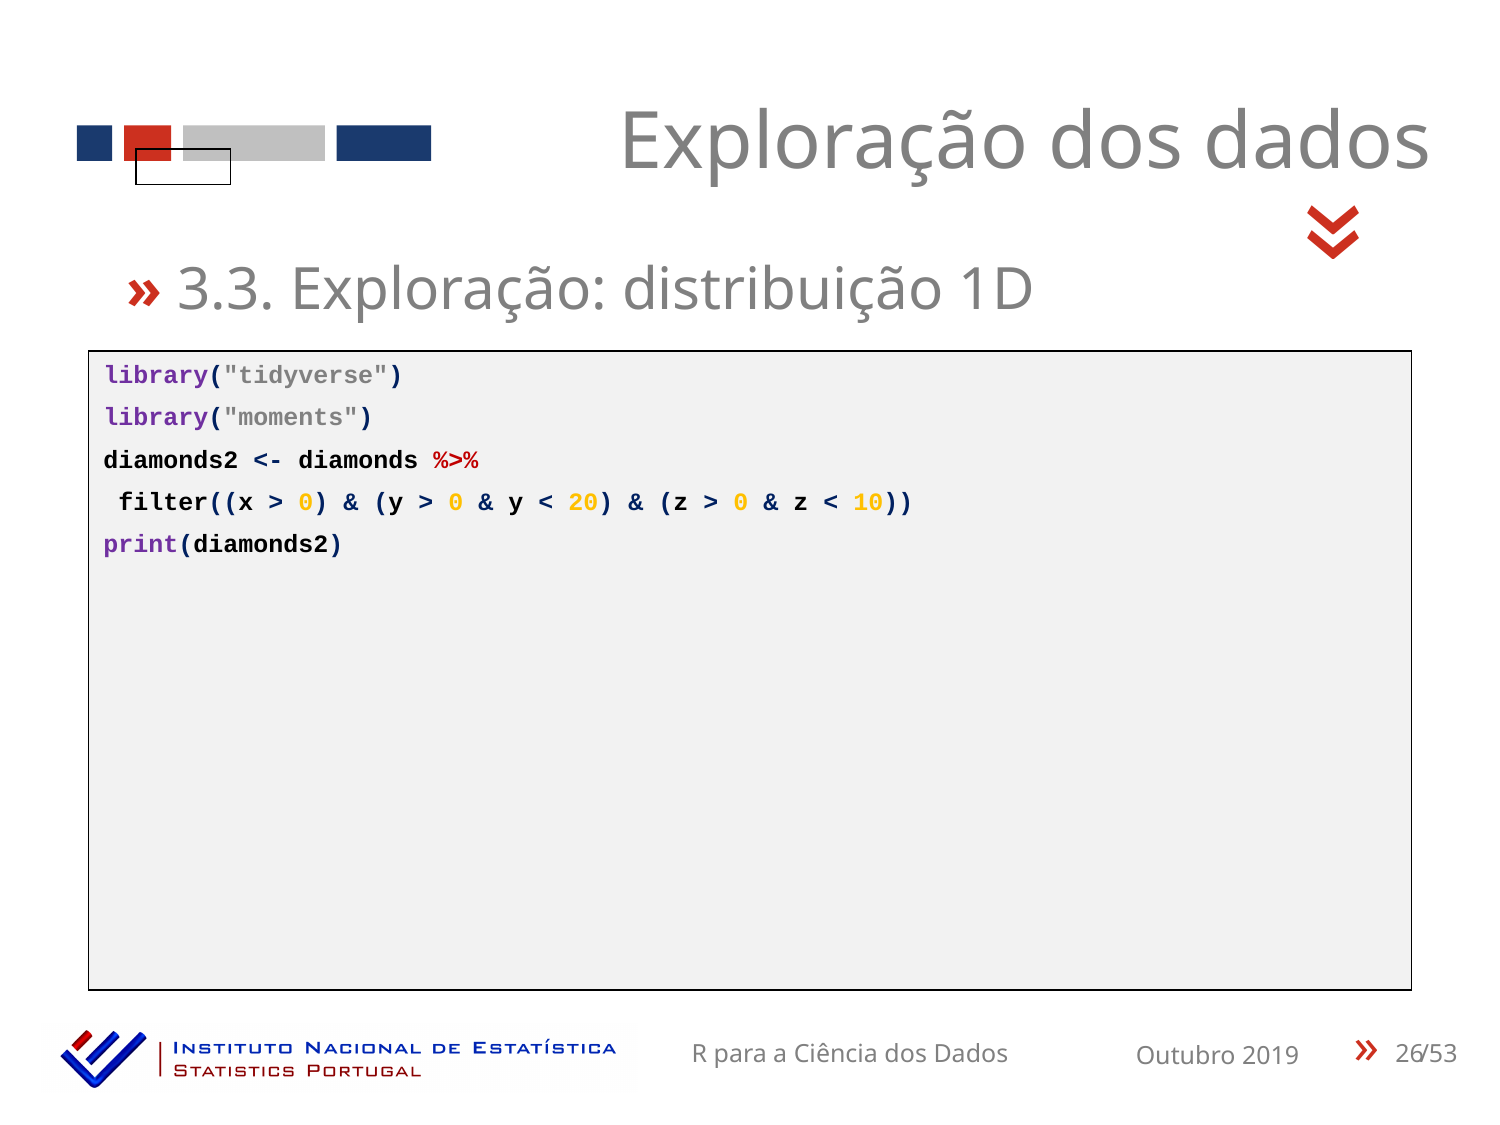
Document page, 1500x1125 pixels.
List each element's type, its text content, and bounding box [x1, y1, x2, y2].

picture [41, 1023, 638, 1093]
text_box library("tidyverse") library("moments") diamonds2 <- diamonds %>% filter((x > 0) & (y > 0 & y < 20) & (z > 0 & z < 10)) print(diamonds2) [88, 350, 1412, 990]
text_box 26 [1380, 1029, 1447, 1075]
text_box « [1234, 207, 1400, 280]
text_box Exploração dos dados [454, 66, 1447, 207]
text_box » 3.3. Exploração: distribuição 1D [111, 243, 1376, 329]
